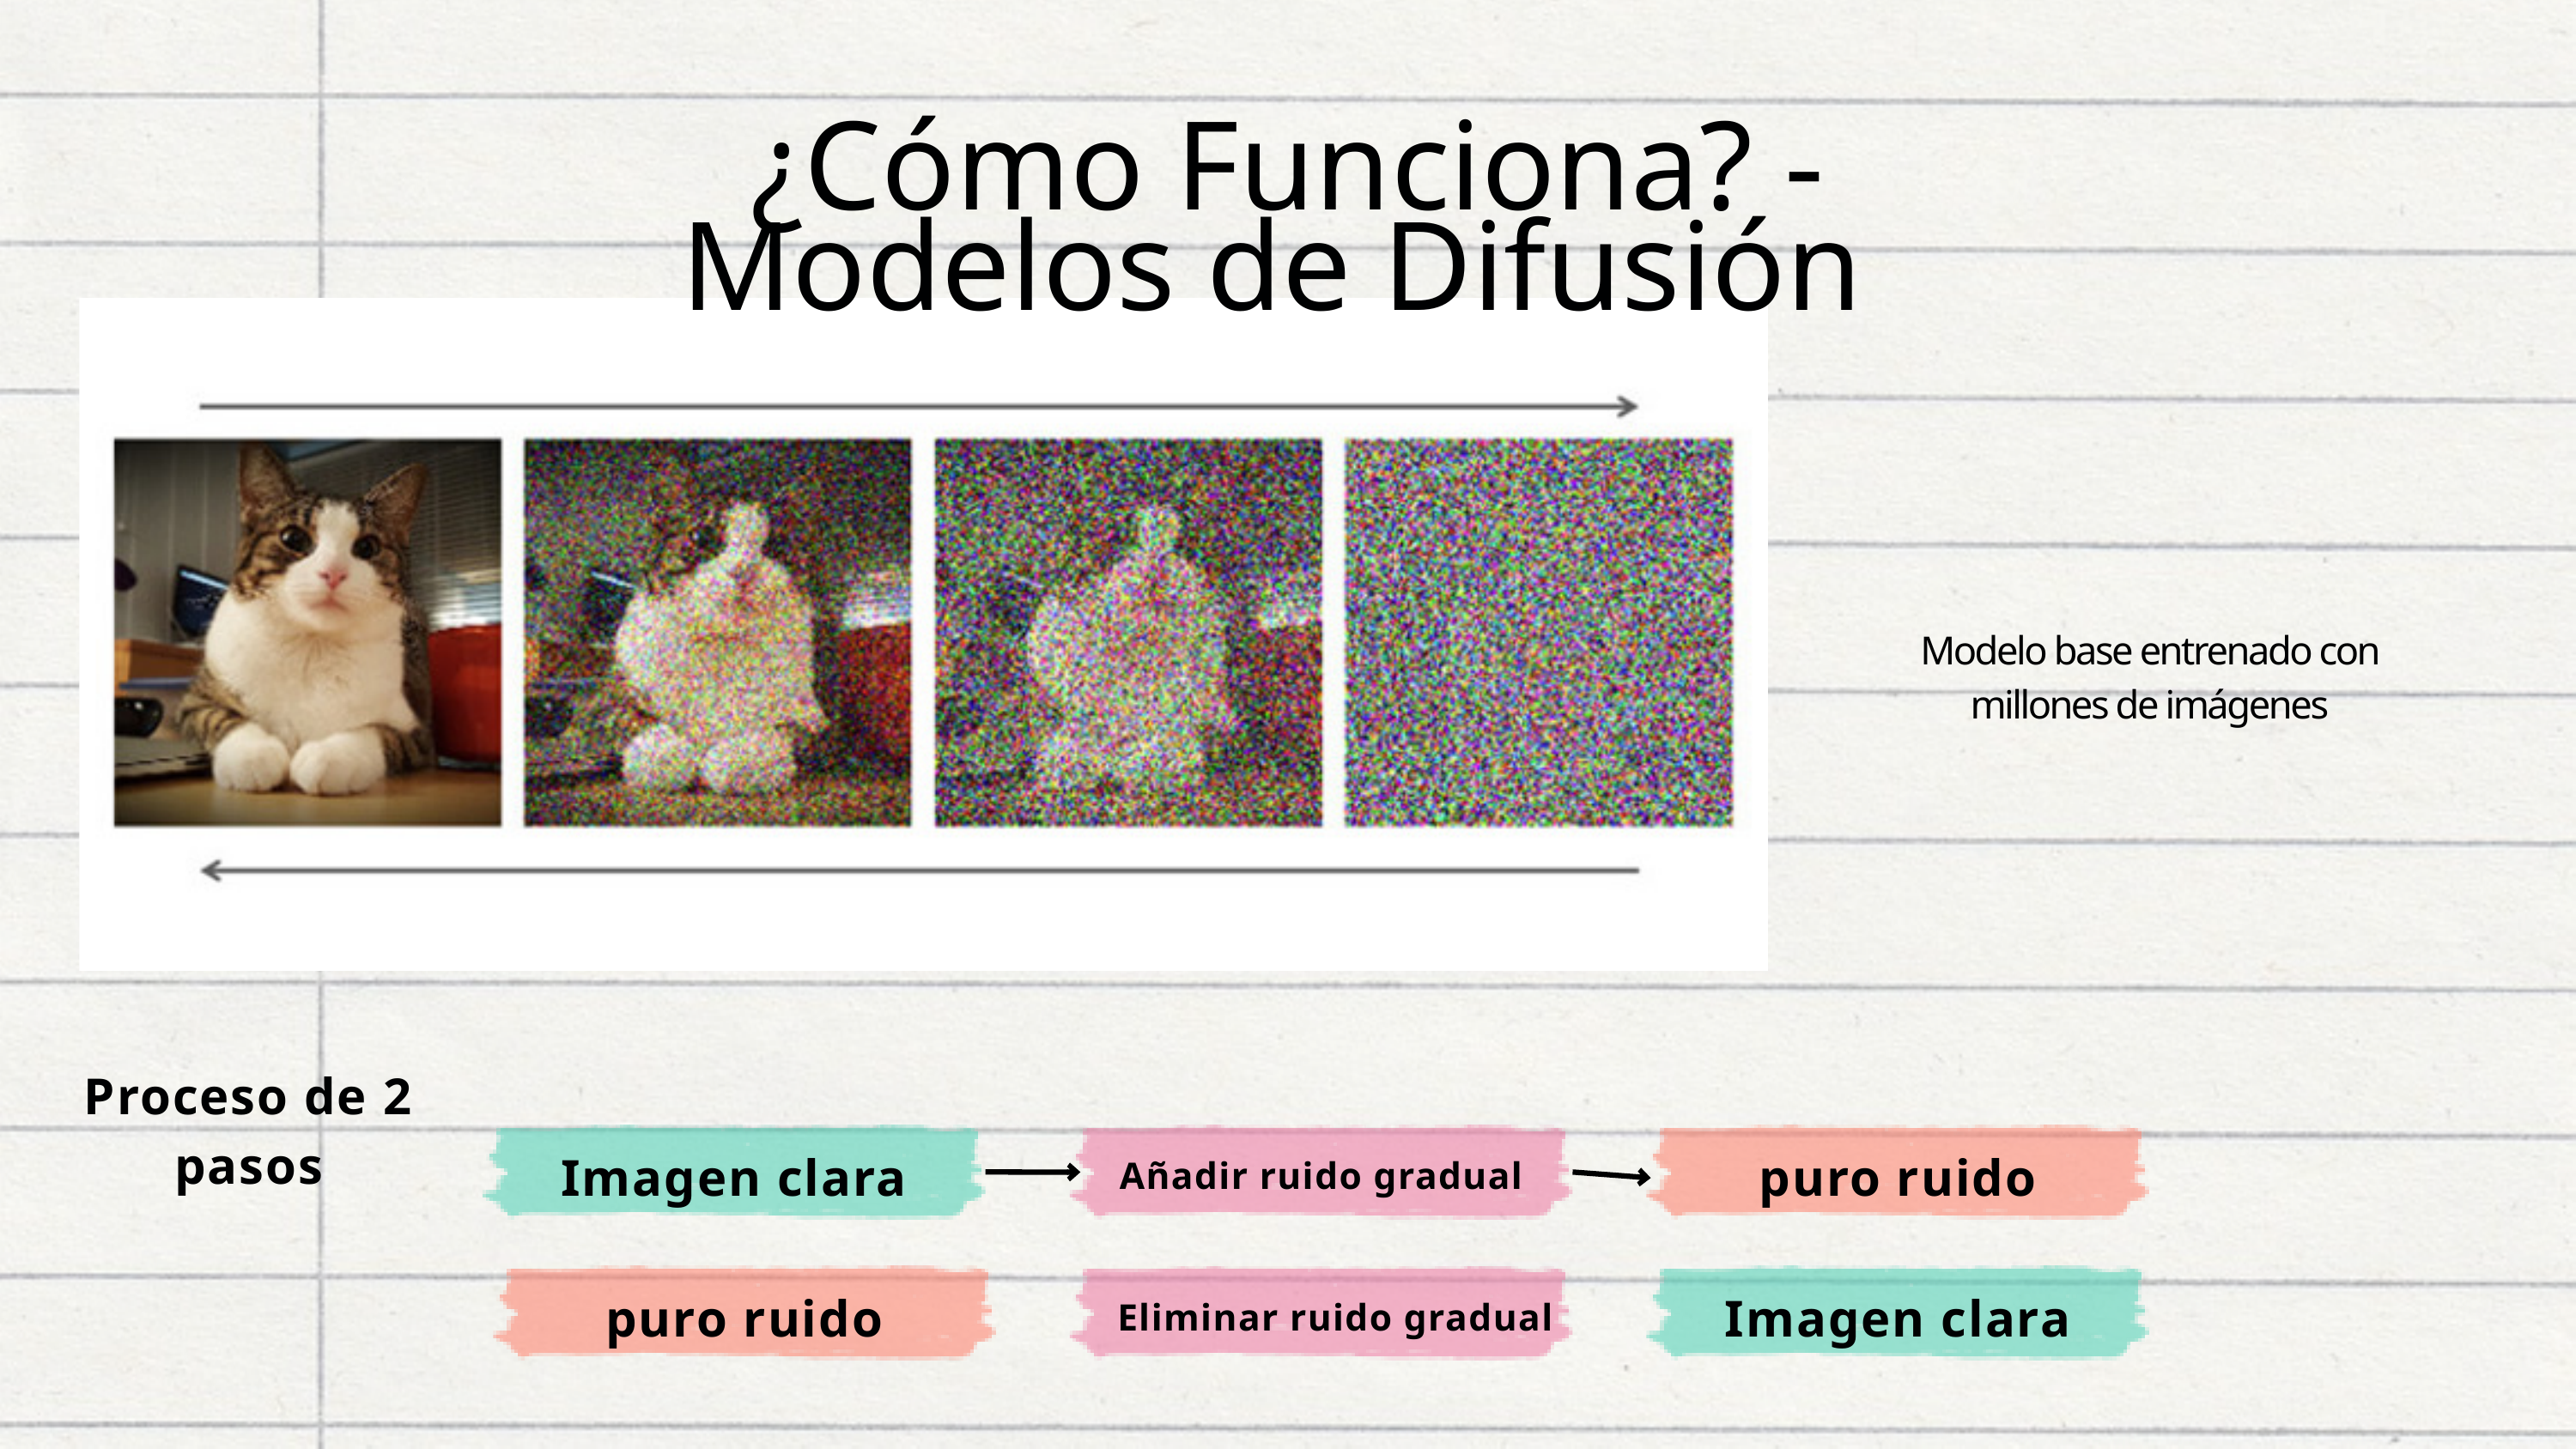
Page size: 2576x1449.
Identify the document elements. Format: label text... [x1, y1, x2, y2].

text_box [1572, 1171, 1651, 1184]
text_box [0, 0, 2576, 1449]
text_box [483, 1125, 986, 1220]
text_box Imagen clara [1692, 1277, 2104, 1348]
text_box puro ruido [1692, 1136, 2104, 1206]
text_box Imagen clara [528, 1136, 940, 1206]
text_box [493, 1265, 996, 1361]
text_box [1646, 1125, 2150, 1220]
text_box puro ruido [538, 1277, 951, 1348]
text_box ¿Cómo Funciona? - Modelos de Difusión [512, 134, 2063, 436]
text_box [1069, 1266, 1573, 1361]
text_box [1069, 1125, 1573, 1220]
text_box Añadir ruido gradual [1097, 1145, 1545, 1197]
text_box [1646, 1265, 2150, 1361]
text_box [985, 1166, 1081, 1179]
text_box [79, 298, 1768, 971]
text_box Modelo base entrenado con millones de imágenes [1894, 617, 2404, 727]
text_box Proceso de 2 pasos [43, 1054, 455, 1195]
text_box Eliminar ruido gradual [1097, 1286, 1573, 1338]
